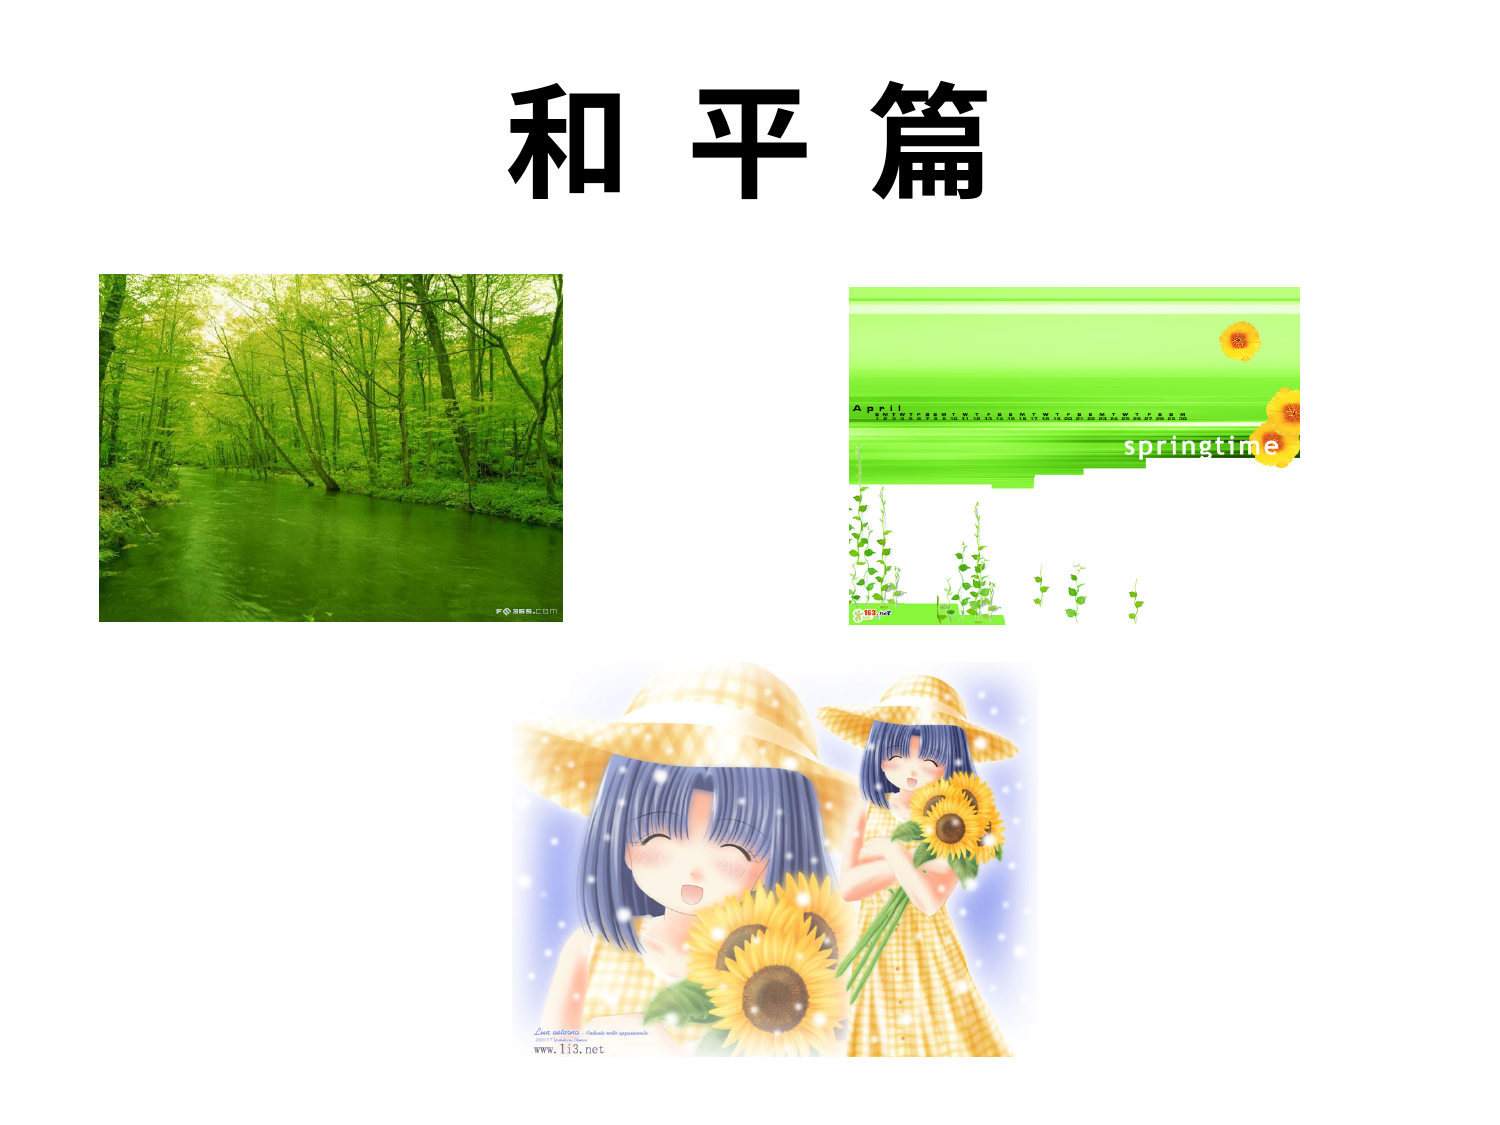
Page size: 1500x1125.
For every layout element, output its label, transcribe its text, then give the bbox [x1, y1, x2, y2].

picture [512, 662, 1038, 1057]
picture [849, 287, 1300, 625]
title 和 平 篇 [74, 44, 1426, 233]
picture [99, 274, 563, 622]
